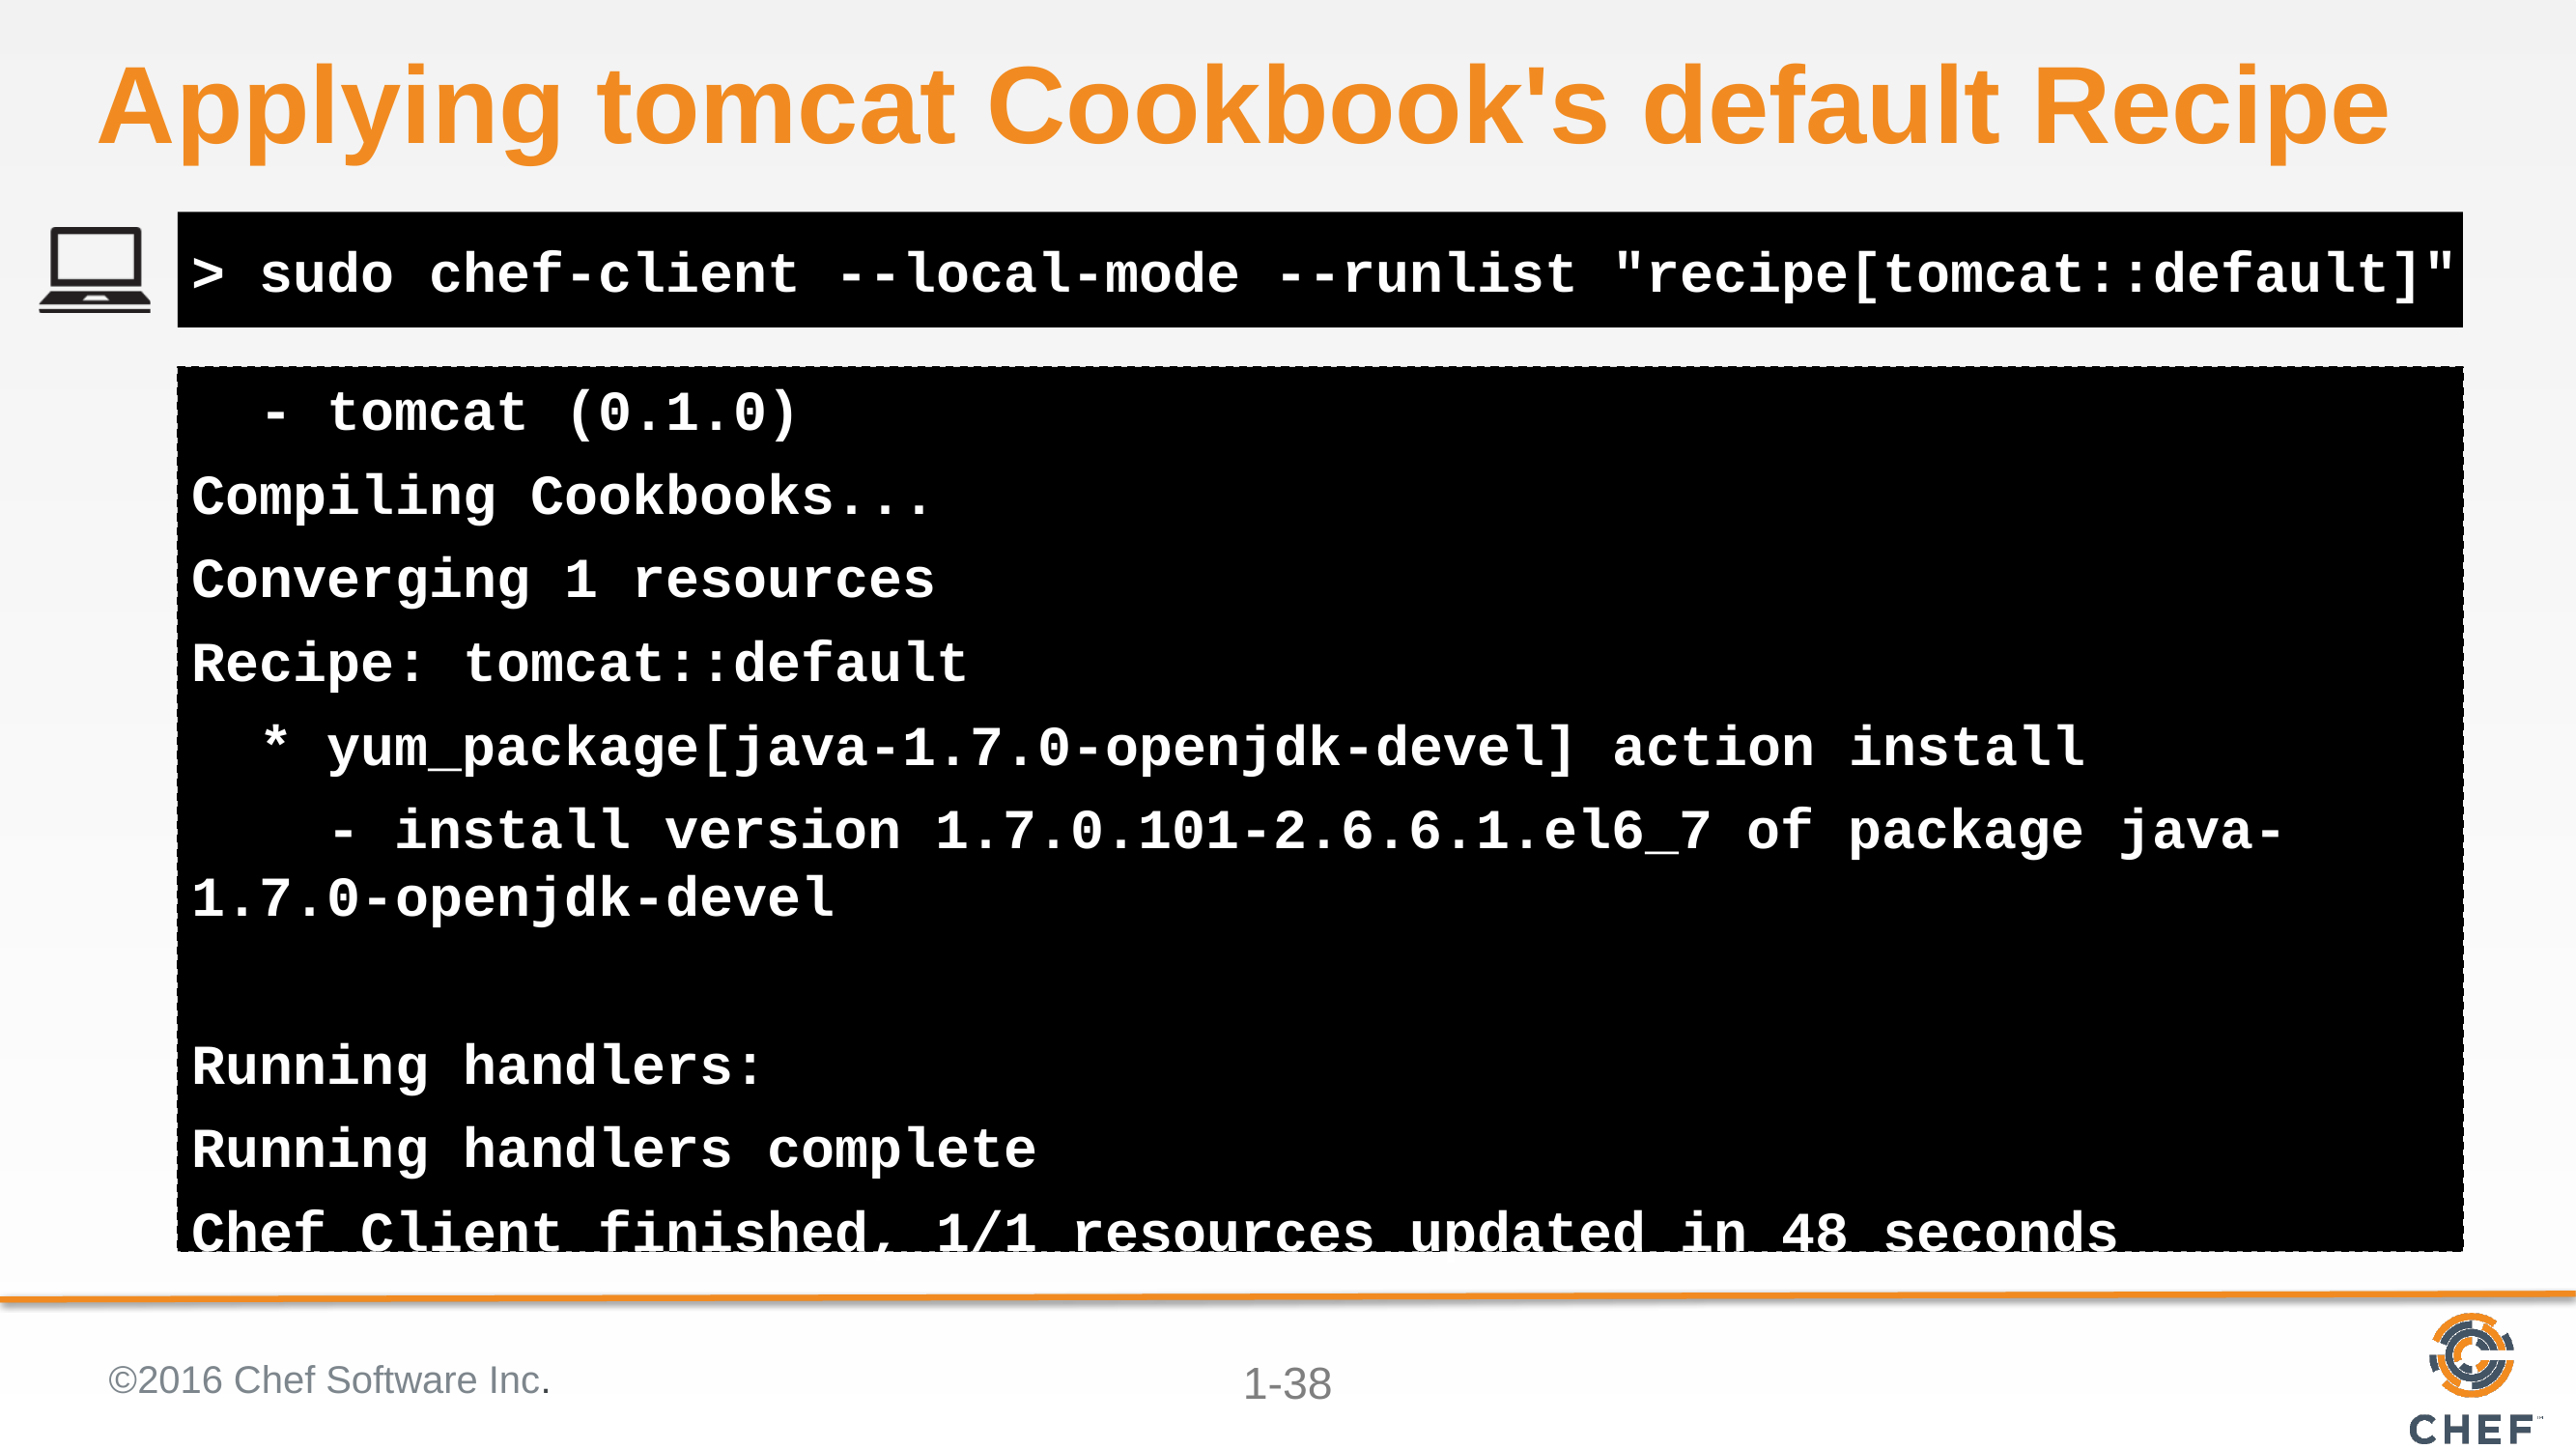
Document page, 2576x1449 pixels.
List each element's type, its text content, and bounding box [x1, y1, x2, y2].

list > sudo chef-client --local-mode --runlist "recipe[tomcat::default]" [177, 212, 2463, 327]
picture [2399, 1297, 2551, 1449]
list - tomcat (0.1.0) Compiling Cookbooks... Converging 1 resources Recipe: tomcat::default * yum_package[java-1.7.0-openjdk-devel] action install - install version 1.7.0.101-2.6.6.1.el6_7 of package java-1.7.0-openjdk-devel Running handlers: Running handlers complete Chef Client finished, 1/1 resources updated in 48 seconds [177, 366, 2464, 1252]
title Applying tomcat Cookbook's default Recipe [96, 48, 2463, 180]
